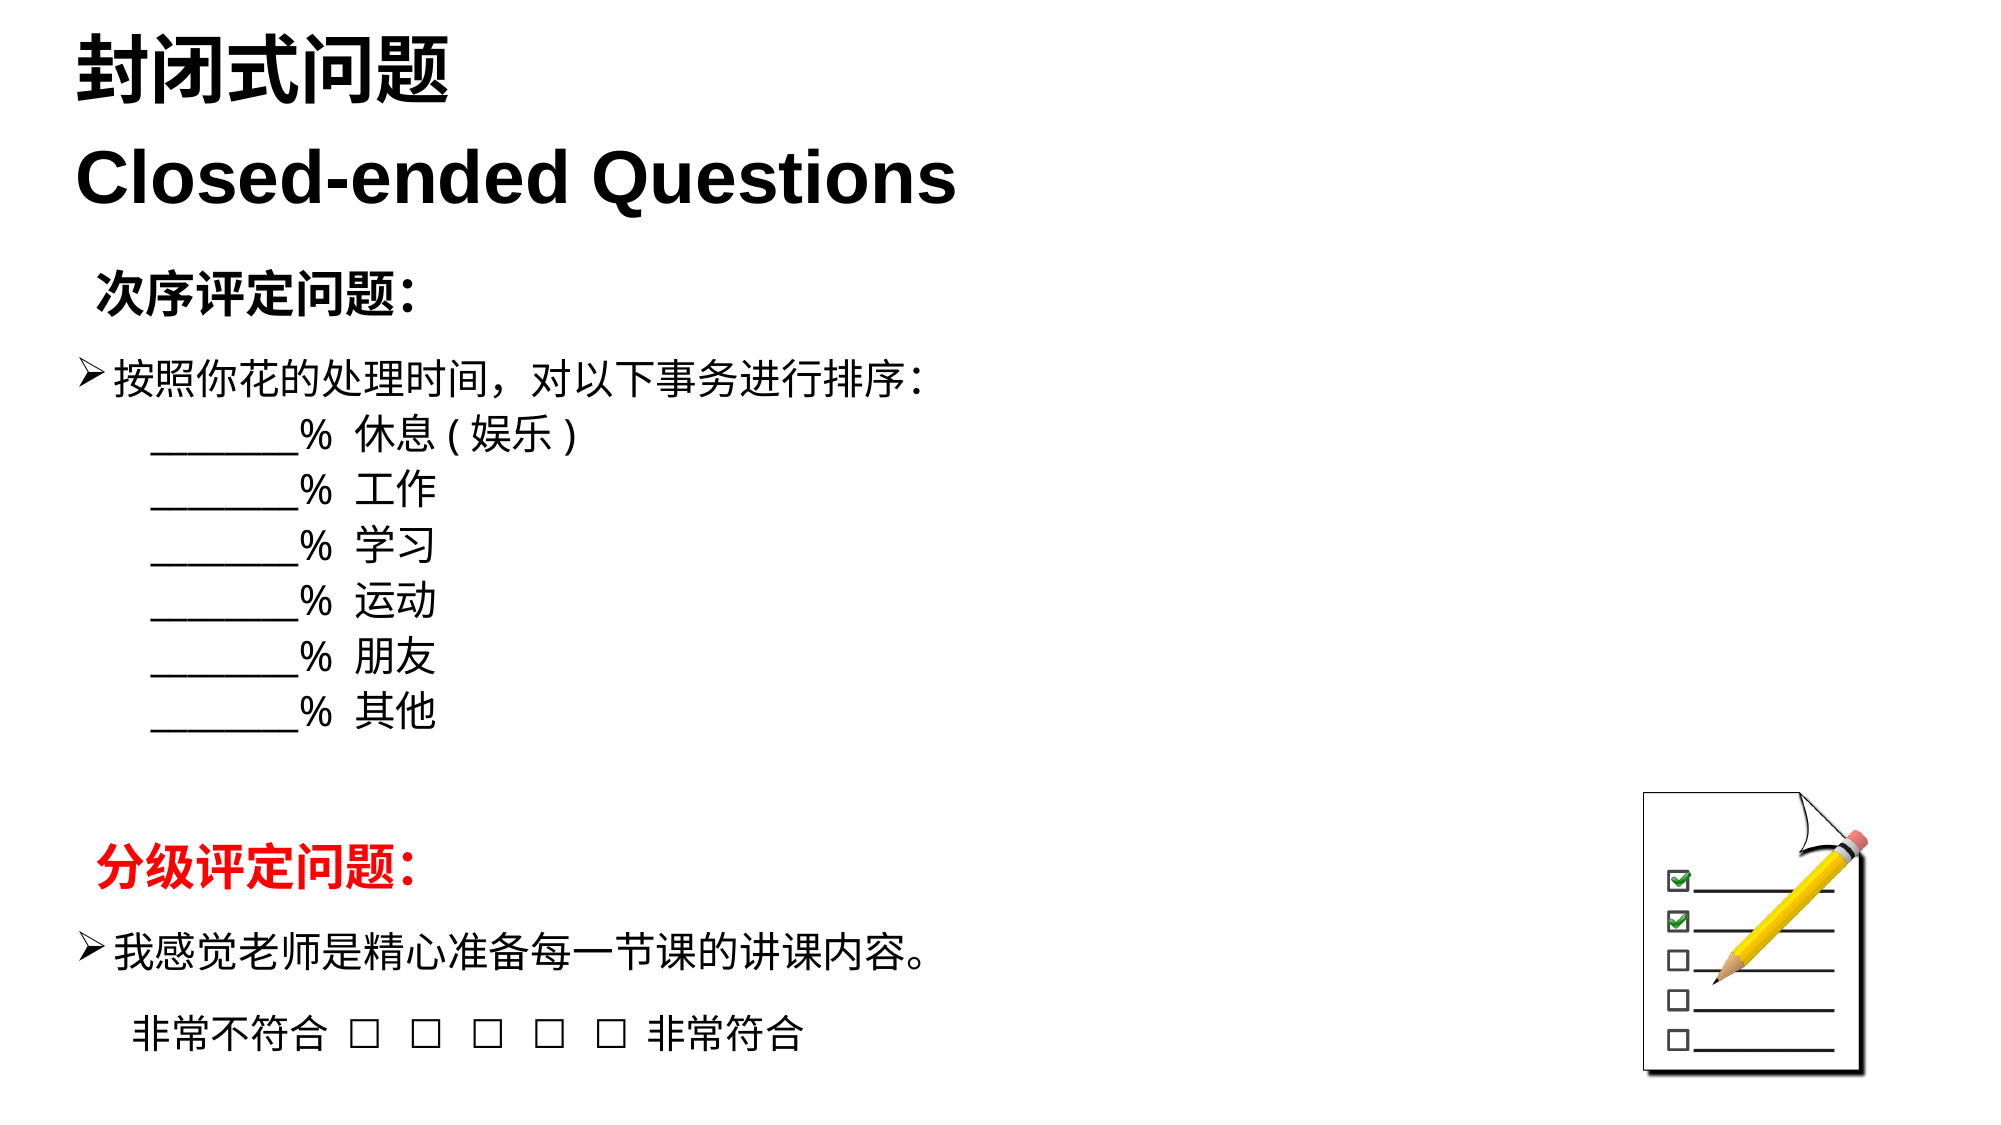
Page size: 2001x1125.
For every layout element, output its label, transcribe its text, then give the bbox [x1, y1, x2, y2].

text_box 次序评定问题： 按照你花的处理时间，对以下事务进行排序： ________% 休息(娱乐) ________% 工作 ________% 学习 ________% 运动 ________% 朋友 ________% 其他 [60, 254, 1271, 754]
text_box 分级评定问题： 我感觉老师是精心准备每一节课的讲课内容。 非常不符合 ☐ ☐ ☐ ☐ ☐ 非常符合 [60, 827, 1271, 1079]
picture [1643, 791, 1868, 1079]
text_box 封闭式问题 Closed-ended Questions [60, 76, 1868, 228]
